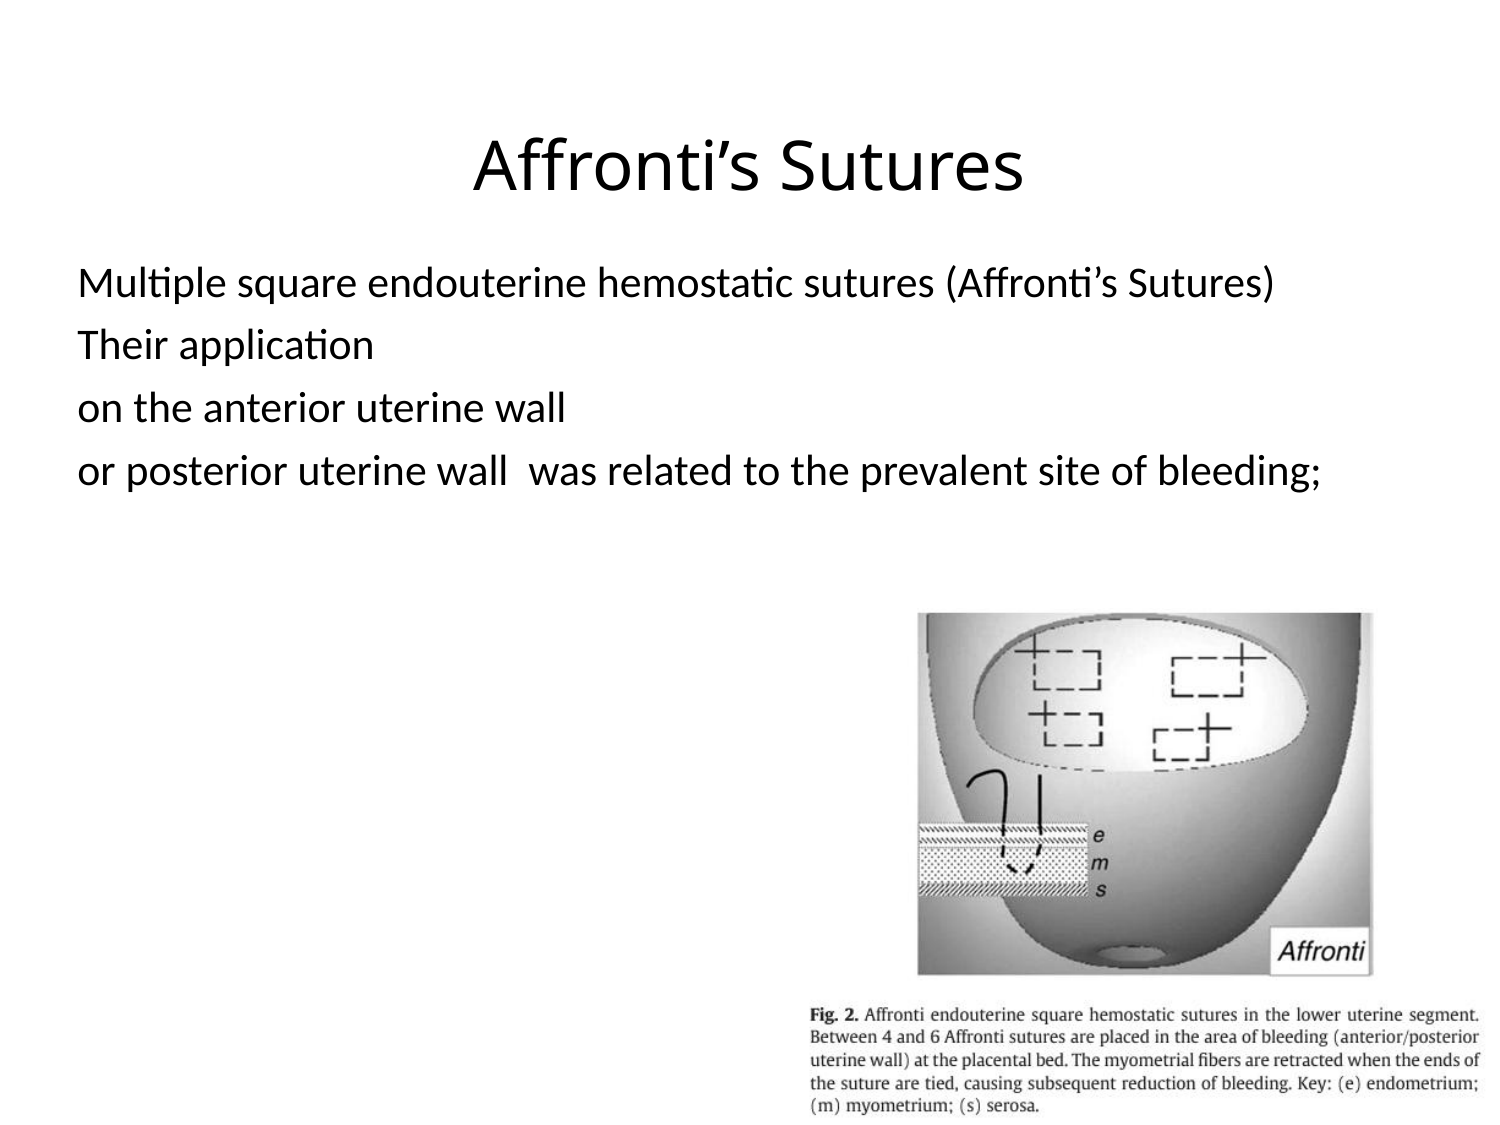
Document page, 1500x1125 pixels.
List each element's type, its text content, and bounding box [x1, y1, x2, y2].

picture [799, 608, 1500, 1125]
title Affronti’s Sutures [103, 59, 1397, 251]
list Multiple square endouterine hemostatic sutures (Affronti’s Sutures) Their application on the anterior uterine wall or posterior uterine wall was related to the prevalent site of bleeding; [62, 251, 1397, 966]
